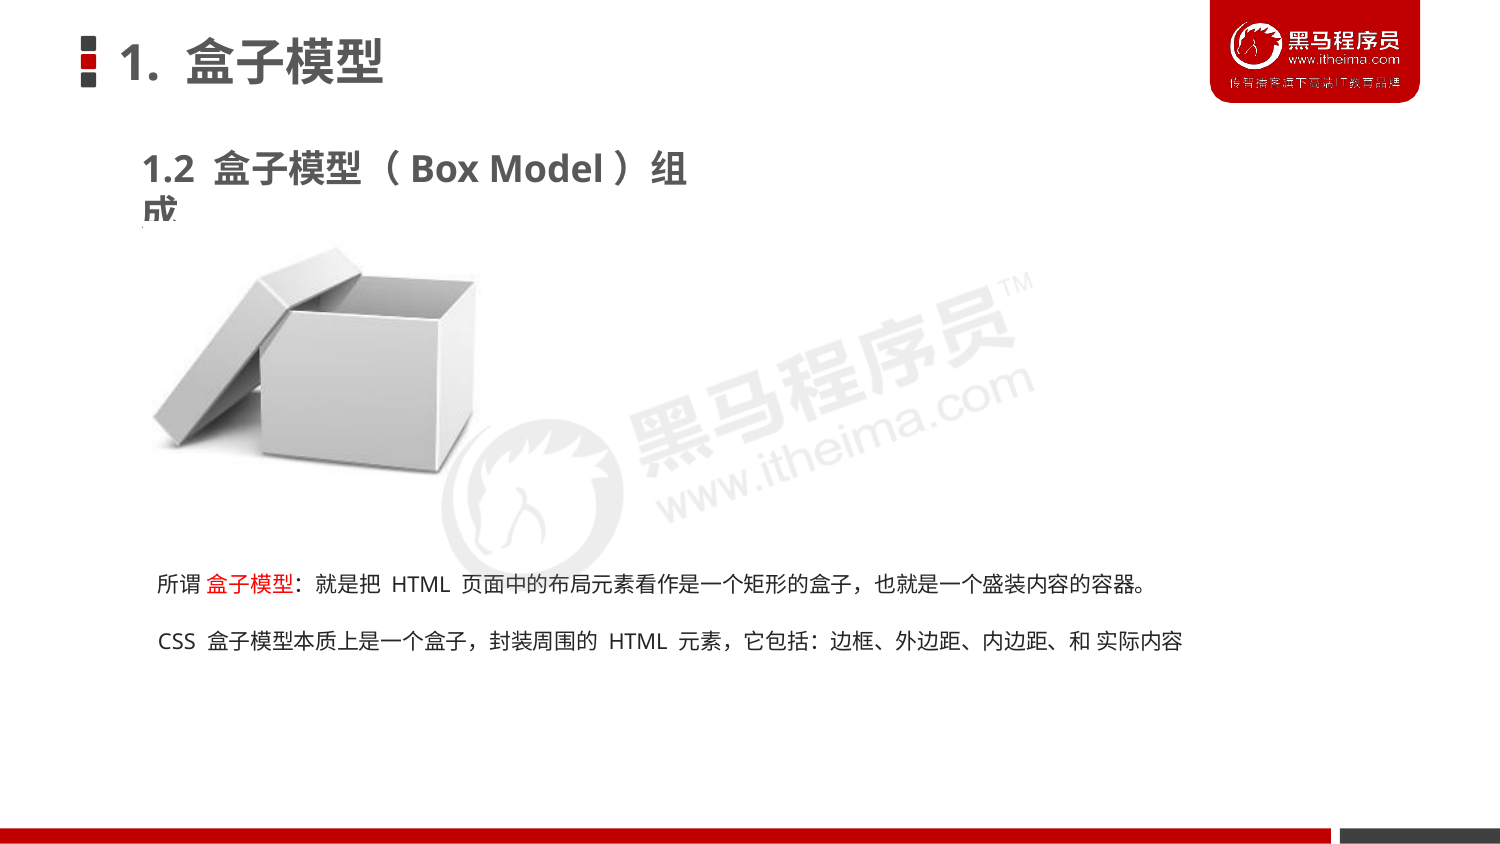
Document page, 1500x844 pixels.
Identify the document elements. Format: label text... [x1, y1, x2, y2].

text_box [142, 221, 401, 512]
title 1. 盒子模型 [116, 30, 1384, 171]
text_box [1384, 97, 1414, 103]
text_box 1.2 盒子模型（Box Model）组成 [139, 144, 716, 235]
text_box 所谓 盒子模型：就是把 HTML 页面中的布局元素看作是一个矩形的盒子，也就是一个盛装内容的容器。 CSS 盒子模型本质上是一个盒子，封装周围的 HTML 元素，它包括：边框、外边距、内边距、和 实际内容 [155, 570, 1186, 655]
text_box [1339, 828, 1500, 844]
text_box [1211, 11, 1419, 97]
text_box [1209, 0, 1421, 88]
text_box [401, 210, 1099, 633]
text_box [0, 828, 1331, 844]
